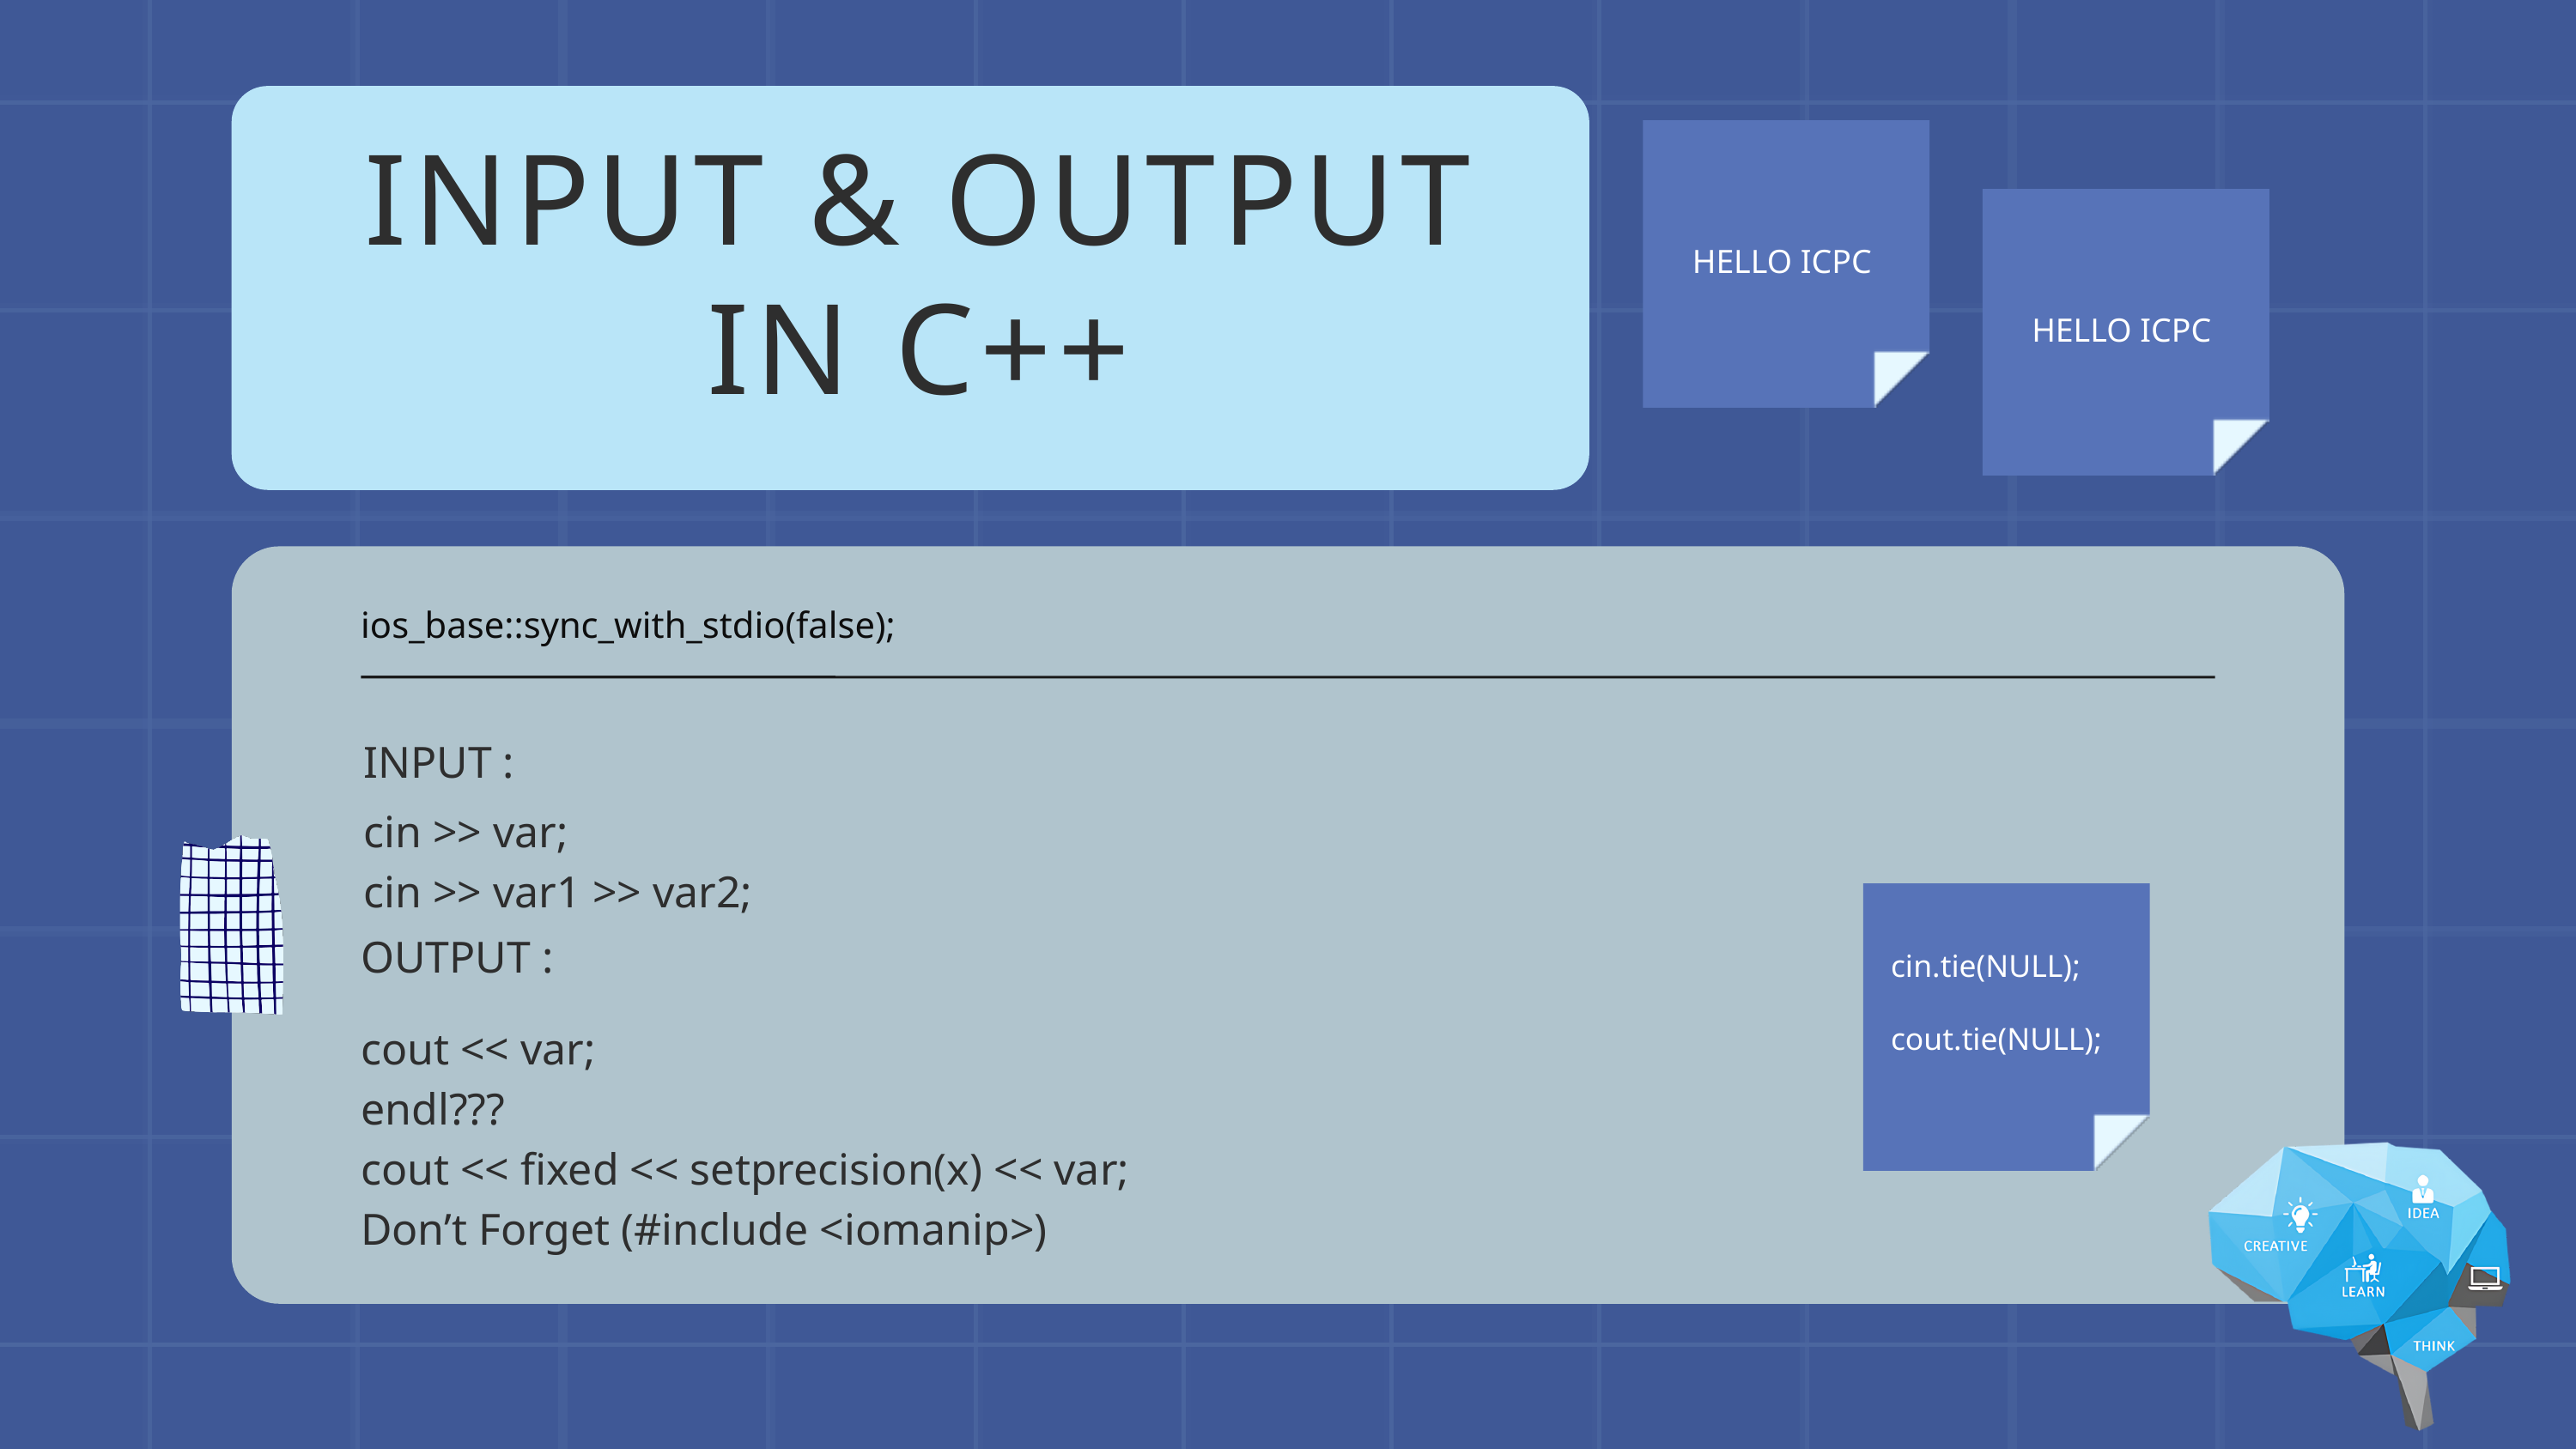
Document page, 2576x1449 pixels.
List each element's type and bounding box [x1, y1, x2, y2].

text_box [231, 85, 1590, 491]
text_box [231, 546, 2345, 1304]
text_box [0, 0, 2576, 1449]
